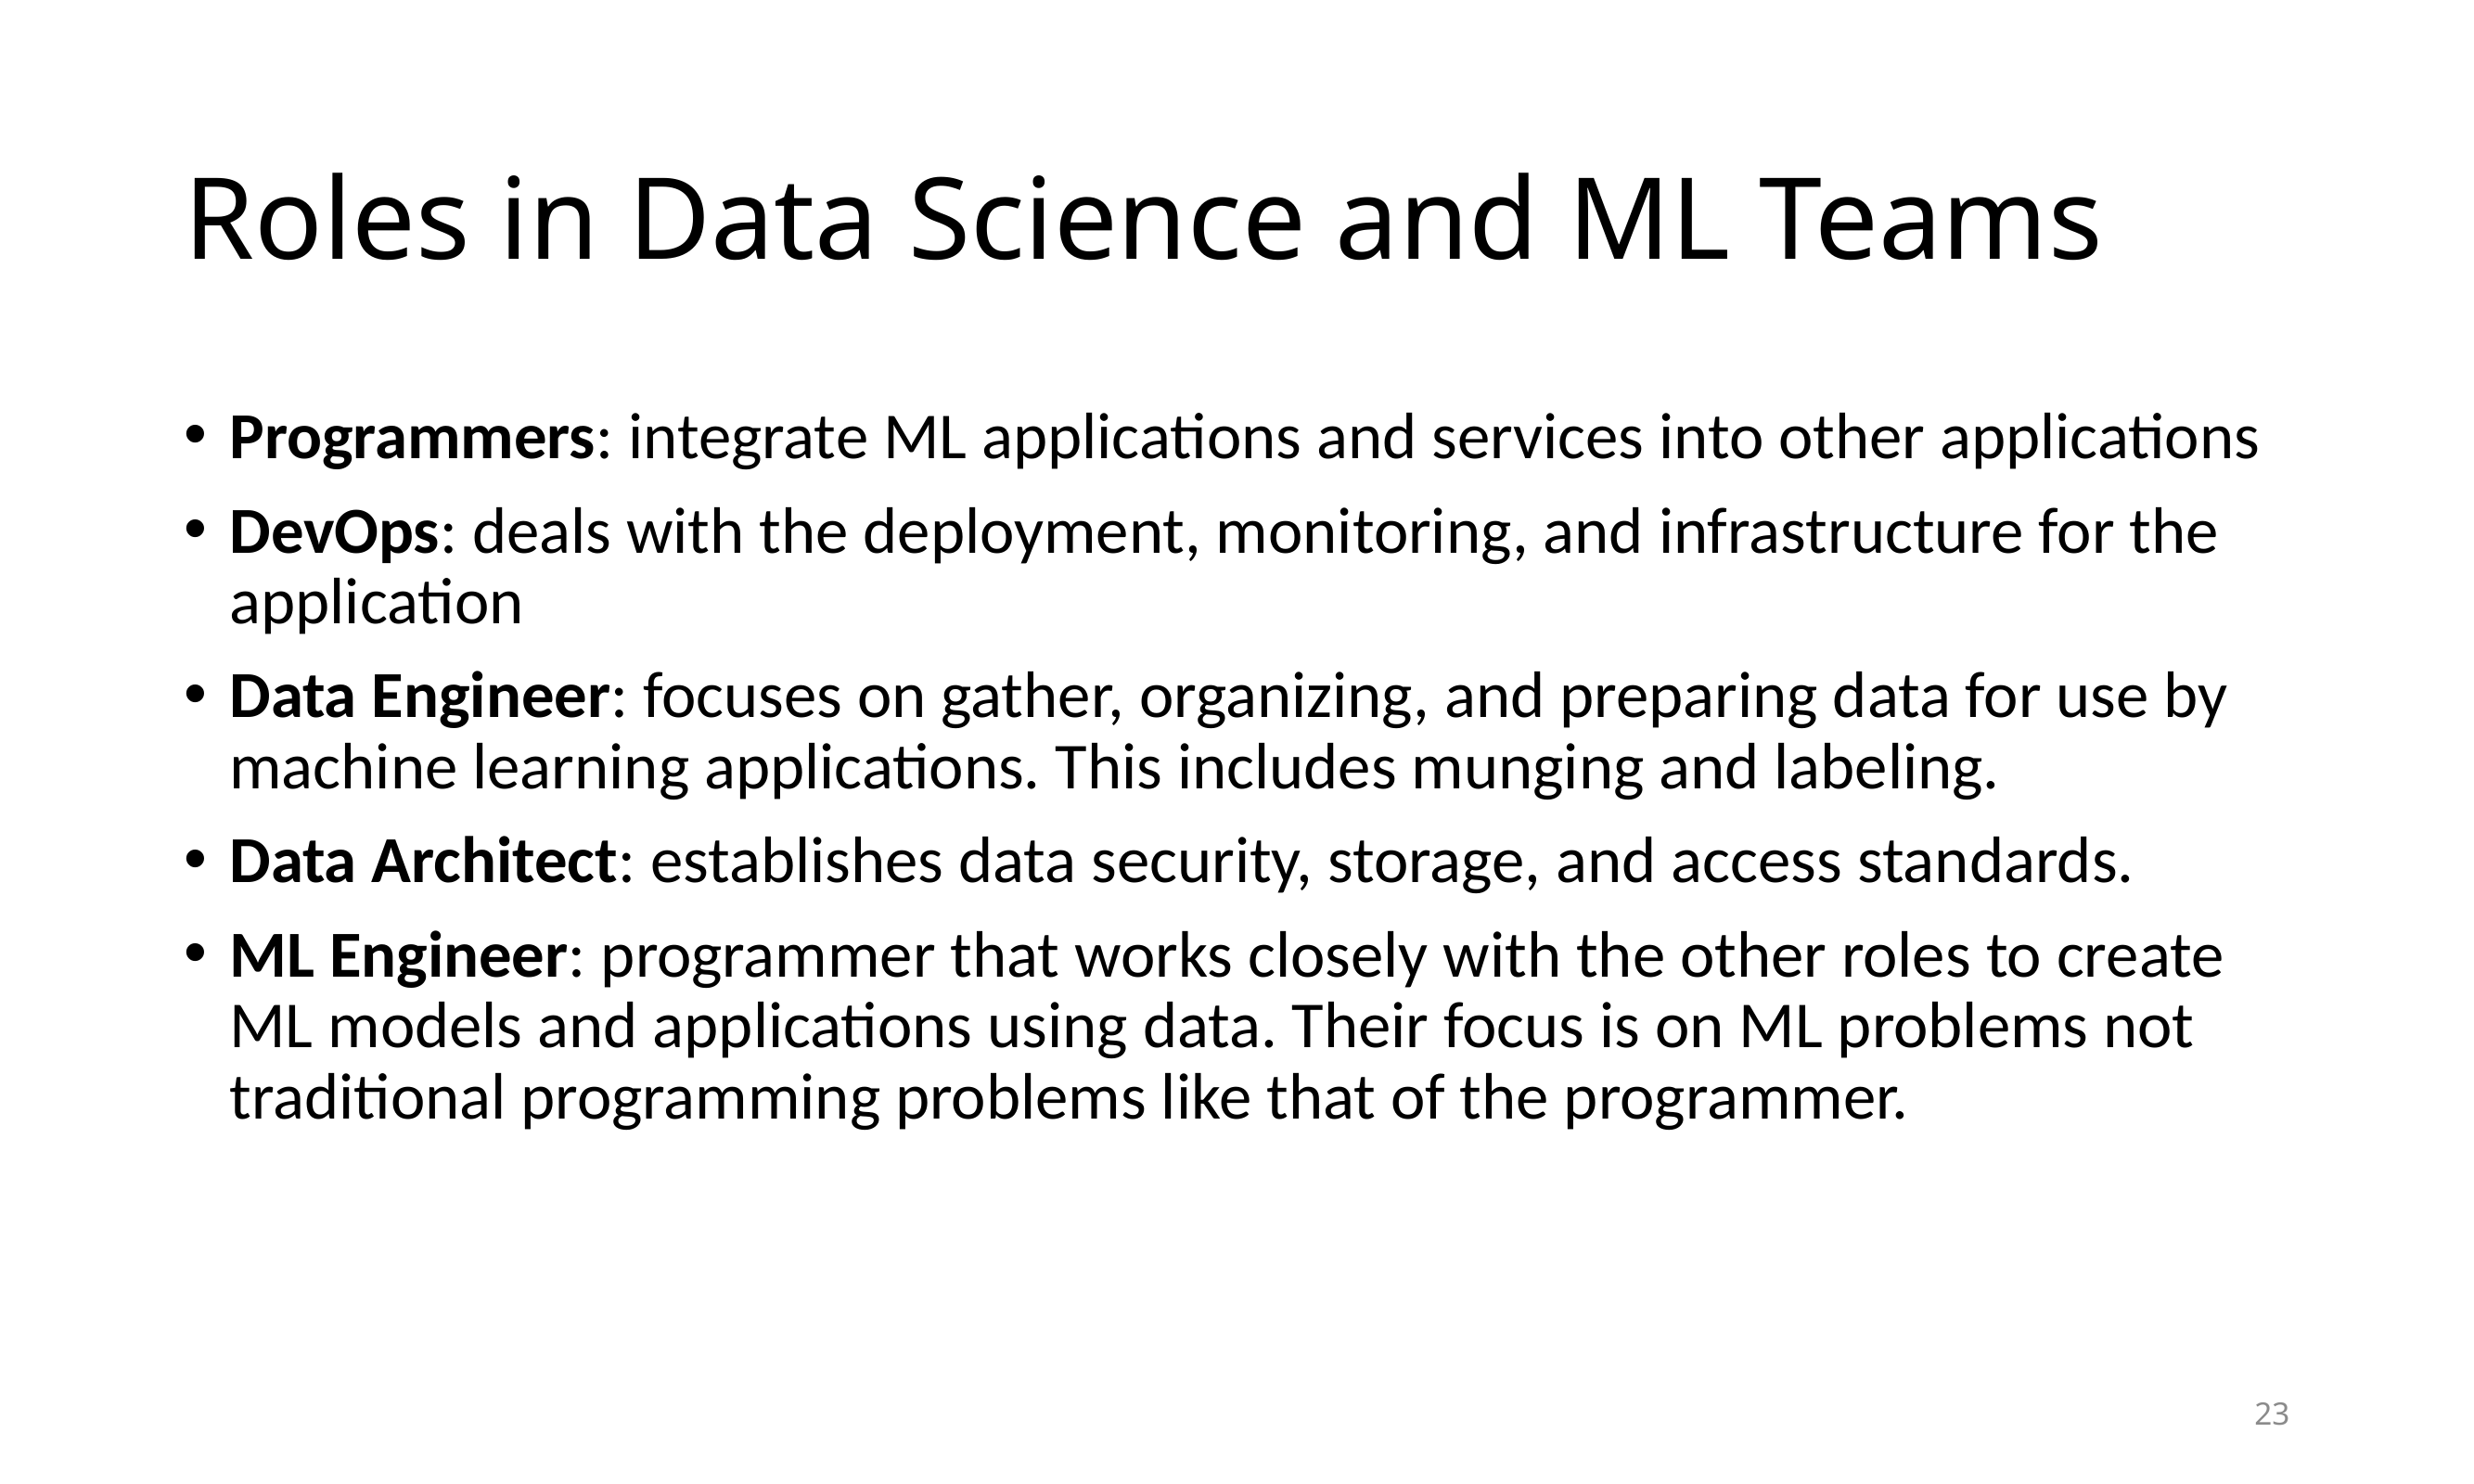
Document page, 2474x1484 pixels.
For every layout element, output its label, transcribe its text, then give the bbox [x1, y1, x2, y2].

list Programmers: integrate ML applications and services into other applications DevOps: deals with the deployment, monitoring, and infrastructure for the application Data Engineer: focuses on gather, organizing, and preparing data for use by machine learning applications. This includes munging and labeling. Data Architect: establishes data security, storage, and access standards. ML Engineer: programmer that works closely with the other roles to create ML models and applications using data. Their focus is on ML problems not traditional programming problems like that of the programmer. [170, 394, 2304, 1337]
title Roles in Data Science and ML Teams [170, 79, 2304, 366]
slide_number 23 [1747, 1375, 2304, 1455]
